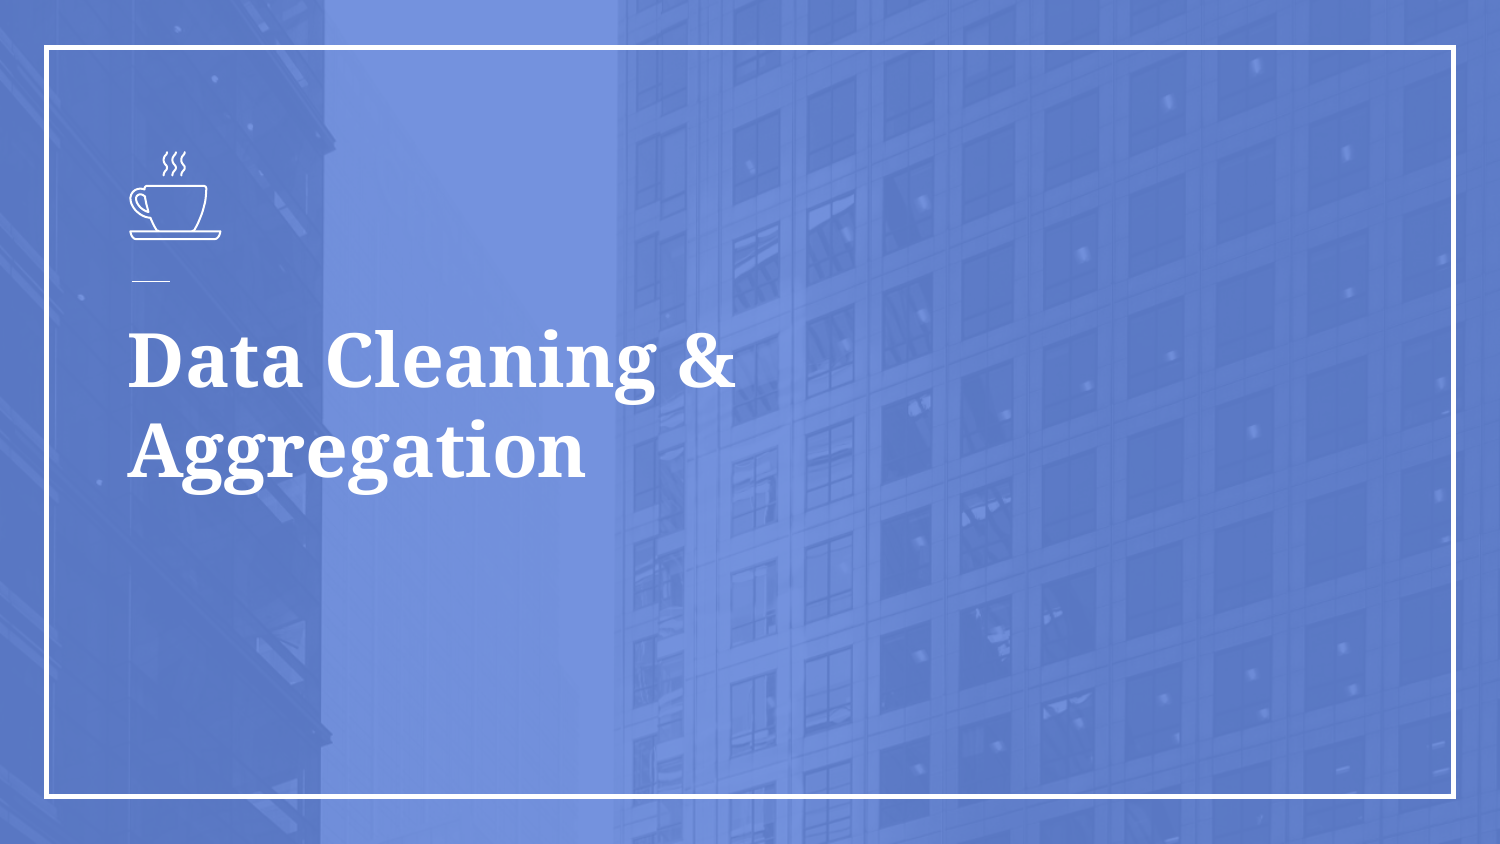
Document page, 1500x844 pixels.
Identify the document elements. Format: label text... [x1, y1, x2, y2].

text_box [130, 151, 221, 240]
title Data Cleaning & Aggregation [112, 297, 1200, 488]
